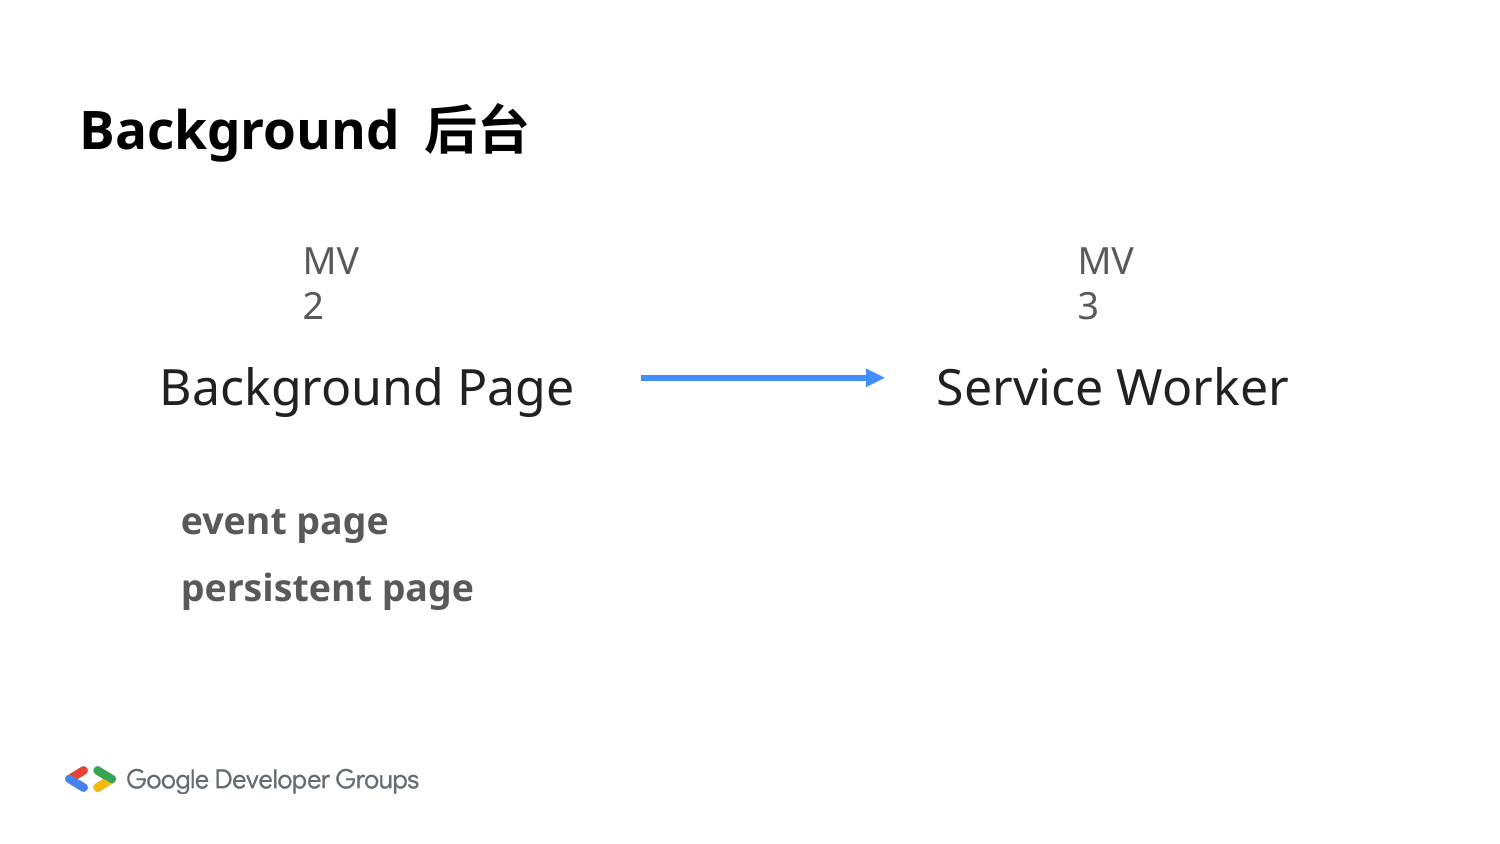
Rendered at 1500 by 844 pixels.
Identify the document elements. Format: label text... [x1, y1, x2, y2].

picture [64, 766, 419, 794]
text_box MV3 [1062, 222, 1171, 299]
text_box MV2 [287, 222, 396, 299]
text_box Service Worker [906, 316, 1370, 407]
text_box Background Page [129, 316, 663, 422]
text_box event page persistent page [165, 459, 872, 670]
title Background 后台 [64, 81, 563, 176]
